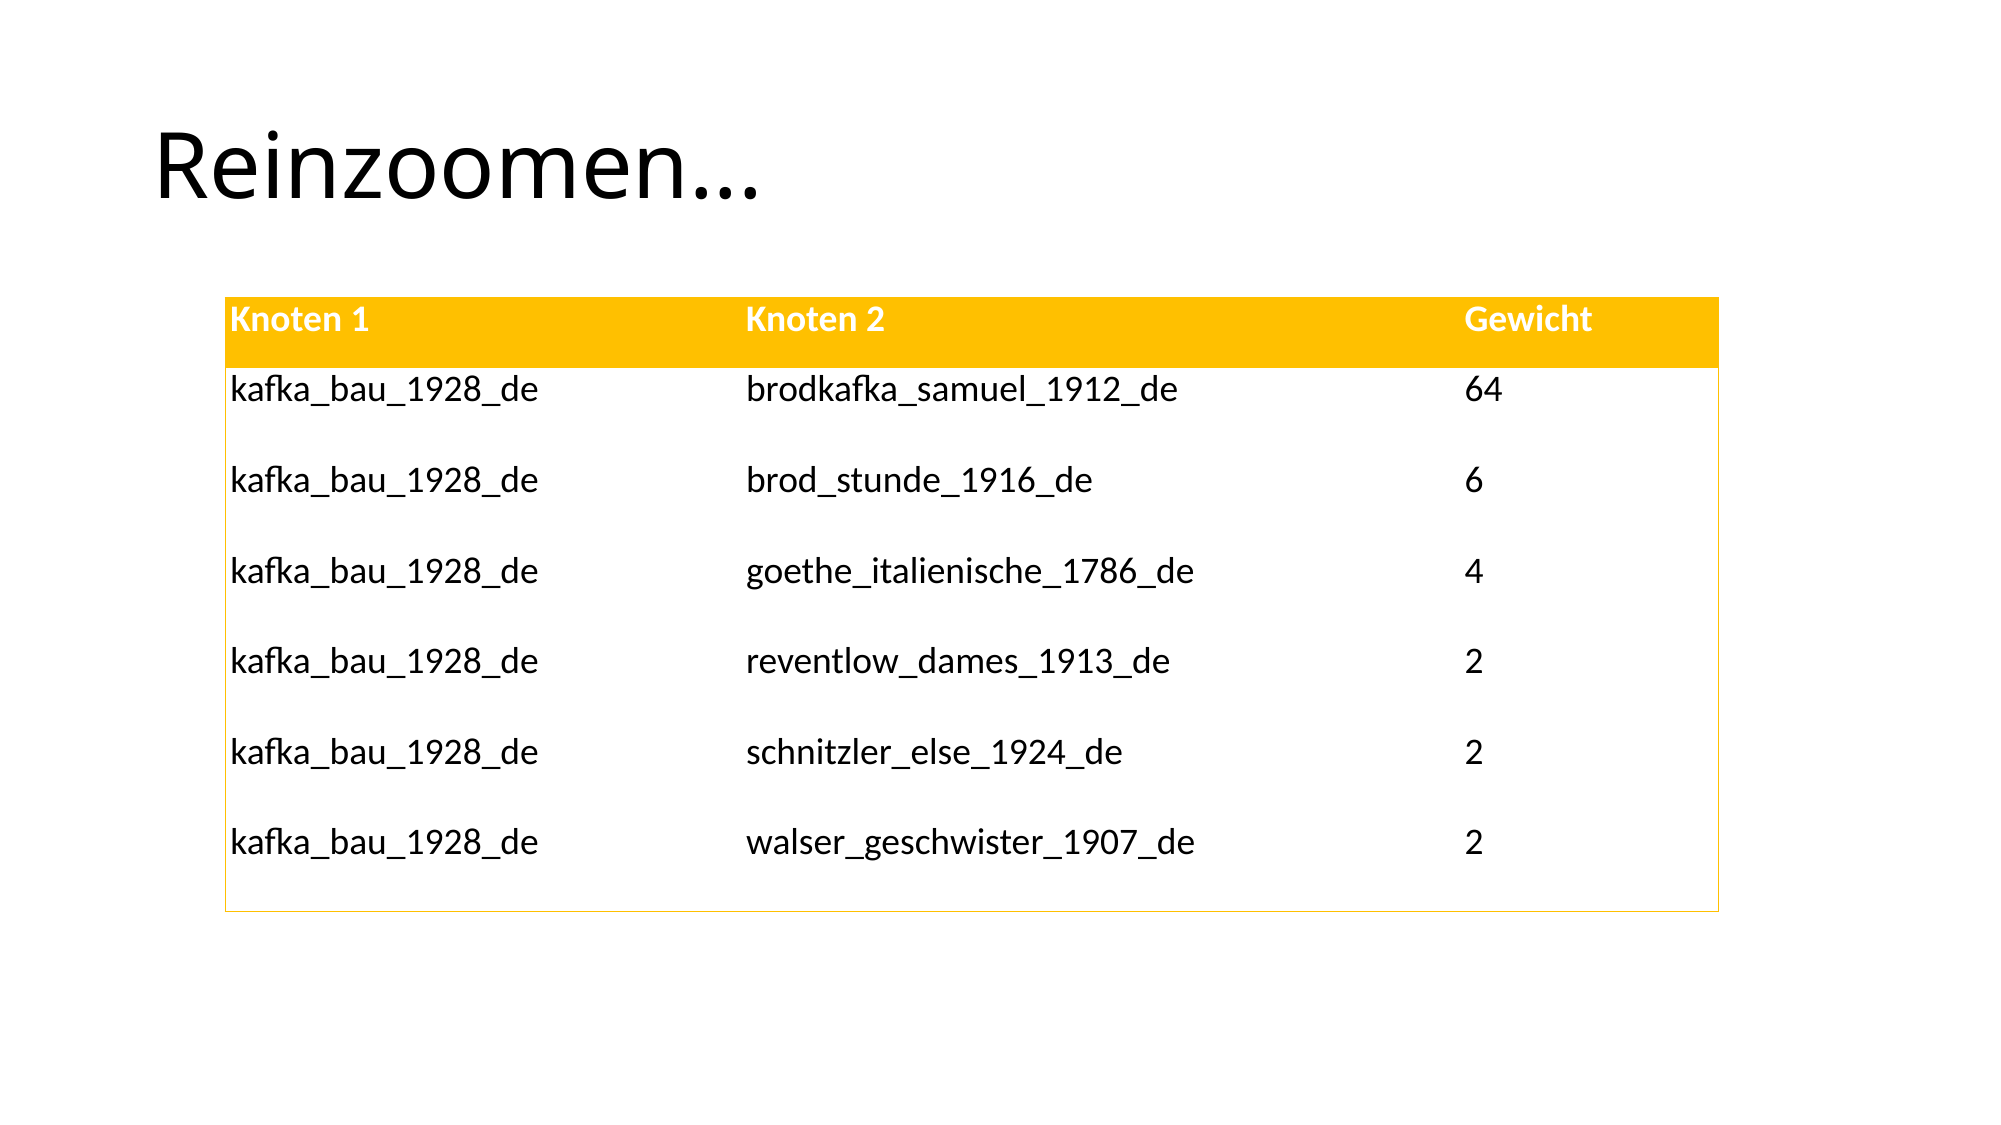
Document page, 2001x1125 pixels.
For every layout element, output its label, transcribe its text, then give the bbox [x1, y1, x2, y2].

table_header Knoten 1 [226, 298, 741, 368]
table_cell kafka_bau_1928_de [226, 821, 741, 911]
table_header Gewicht [1459, 298, 1718, 368]
table_cell reventlow_dames_1913_de [741, 640, 1459, 731]
table_cell brod_stunde_1916_de [741, 459, 1459, 549]
table_cell 4 [1459, 549, 1718, 640]
table_header Knoten 2 [741, 298, 1459, 368]
table_cell kafka_bau_1928_de [226, 549, 741, 640]
table_cell kafka_bau_1928_de [226, 731, 741, 821]
title Reinzoomen... [137, 59, 1863, 278]
table_cell 2 [1459, 731, 1718, 821]
table_cell brodkafka_samuel_1912_de [741, 368, 1459, 459]
table_cell 64 [1459, 368, 1718, 459]
table_cell kafka_bau_1928_de [226, 368, 741, 459]
table_cell schnitzler_else_1924_de [741, 731, 1459, 821]
table_cell 2 [1459, 821, 1718, 911]
table_cell 2 [1459, 640, 1718, 731]
table_cell 6 [1459, 459, 1718, 549]
table_cell kafka_bau_1928_de [226, 459, 741, 549]
table_cell goethe_italienische_1786_de [741, 549, 1459, 640]
table_cell kafka_bau_1928_de [226, 640, 741, 731]
table_cell walser_geschwister_1907_de [741, 821, 1459, 911]
